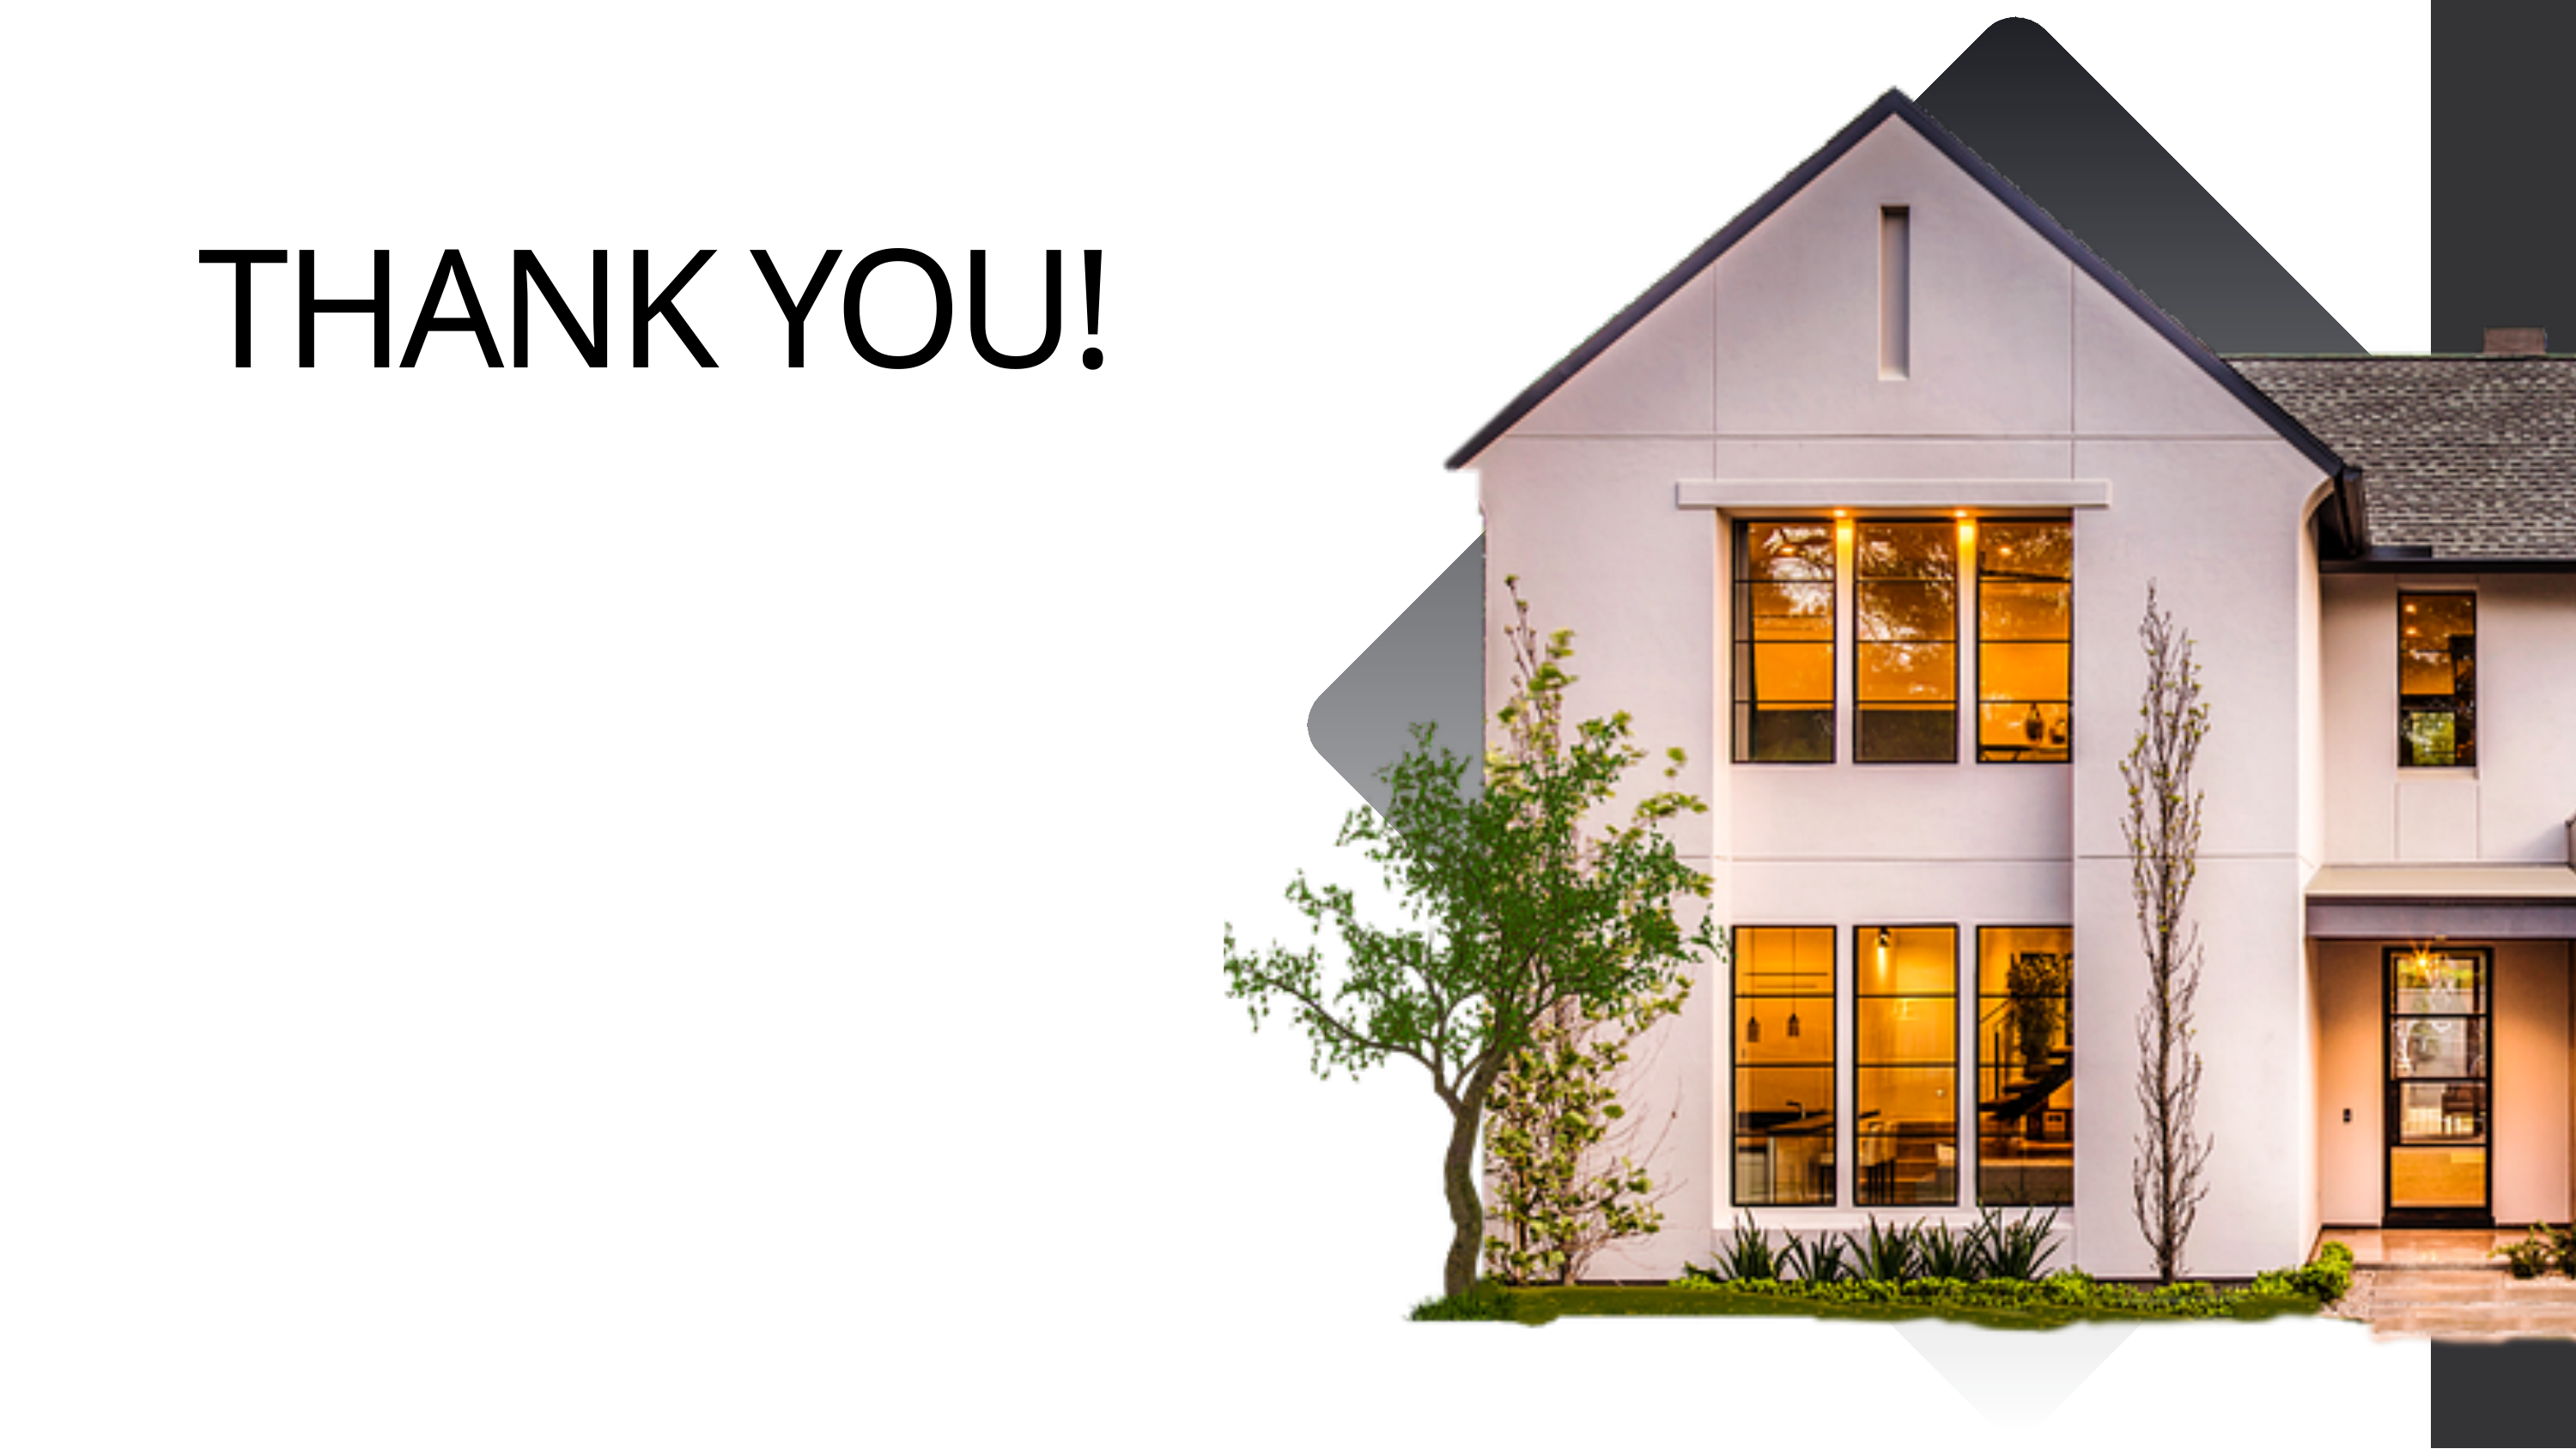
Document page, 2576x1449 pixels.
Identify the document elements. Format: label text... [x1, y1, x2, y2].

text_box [2431, 0, 2576, 1449]
text_box [1224, 81, 1286, 1449]
text_box THANK YOU! [197, 200, 1263, 401]
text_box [1291, 0, 2431, 1449]
